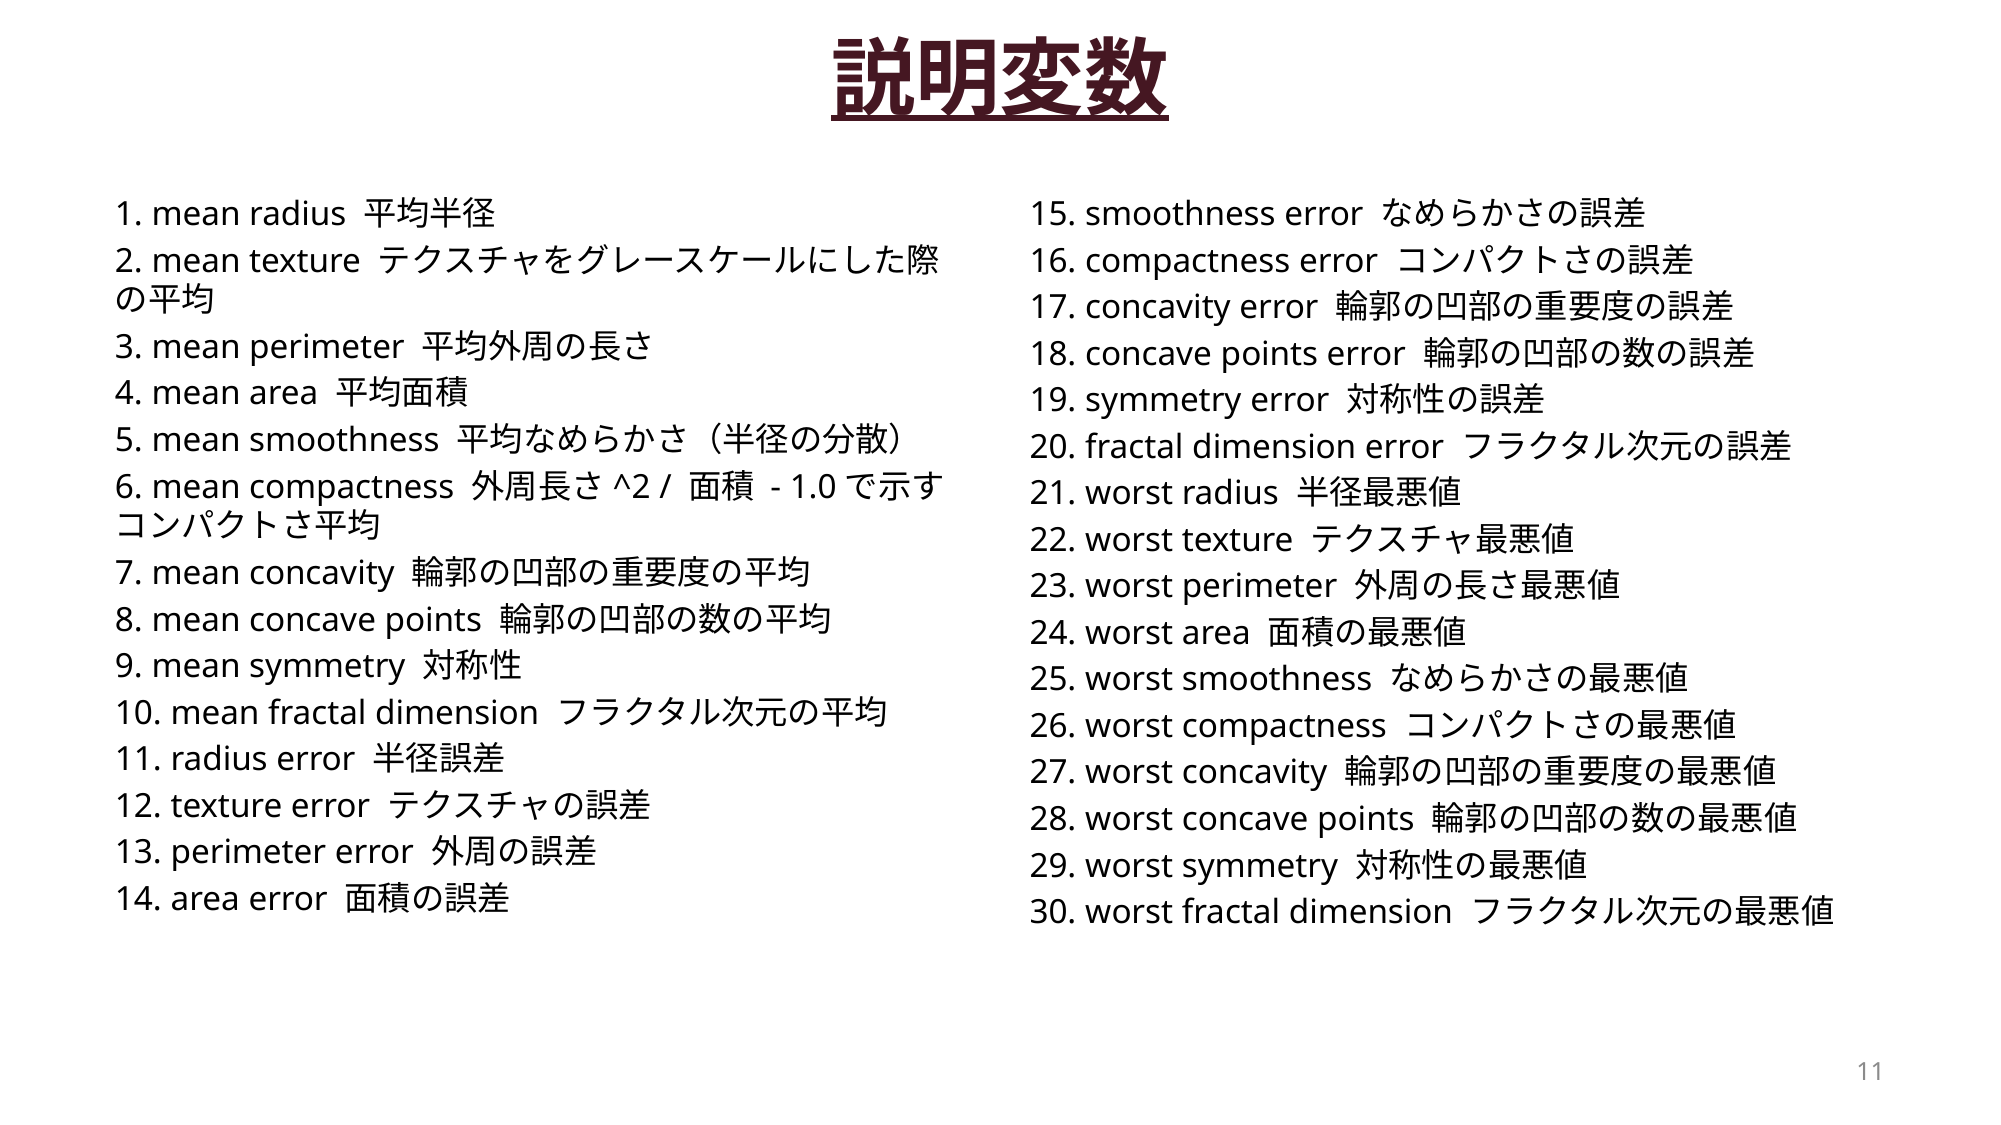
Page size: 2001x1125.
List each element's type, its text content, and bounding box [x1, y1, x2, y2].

list 1. mean radius 平均半径 2. mean texture テクスチャをグレースケールにした際の平均 3. mean perimeter 平均外周の長さ 4. mean area 平均面積 5. mean smoothness 平均なめらかさ（半径の分散） 6. mean compactness 外周長さ^2 / 面積 - 1.0で示すコンパクトさ平均 7. mean concavity 輪郭の凹部の重要度の平均 8. mean concave points 輪郭の凹部の数の平均 9. mean symmetry 対称性 10. mean fractal dimension フラクタル次元の平均 11. radius error 半径誤差 12. texture error テクスチャの誤差 13. perimeter error 外周の誤差 14. area error 面積の誤差 15. smoothness error なめらかさの誤差 16. compactness error コンパクトさの誤差 17. concavity error 輪郭の凹部の重要度の誤差 18. concave points error 輪郭の凹部の数の誤差 19. symmetry error 対称性の誤差 20. fractal dimension error フラクタル次元の誤差 21. worst radius 半径最悪値 22. worst texture テクスチャ最悪値 23. worst perimeter 外周の長さ最悪値 24. worst area 面積の最悪値 25. worst smoothness なめらかさの最悪値 26. worst compactness コンパクトさの最悪値 27. worst concavity 輪郭の凹部の重要度の最悪値 28. worst concave points 輪郭の凹部の数の最悪値 29. worst symmetry 対称性の最悪値 30. worst fractal dimension フラクタル次元の最悪値 [99, 184, 1900, 960]
title 説明変数 [99, 16, 1900, 134]
slide_number 11 [1433, 1042, 1900, 1103]
